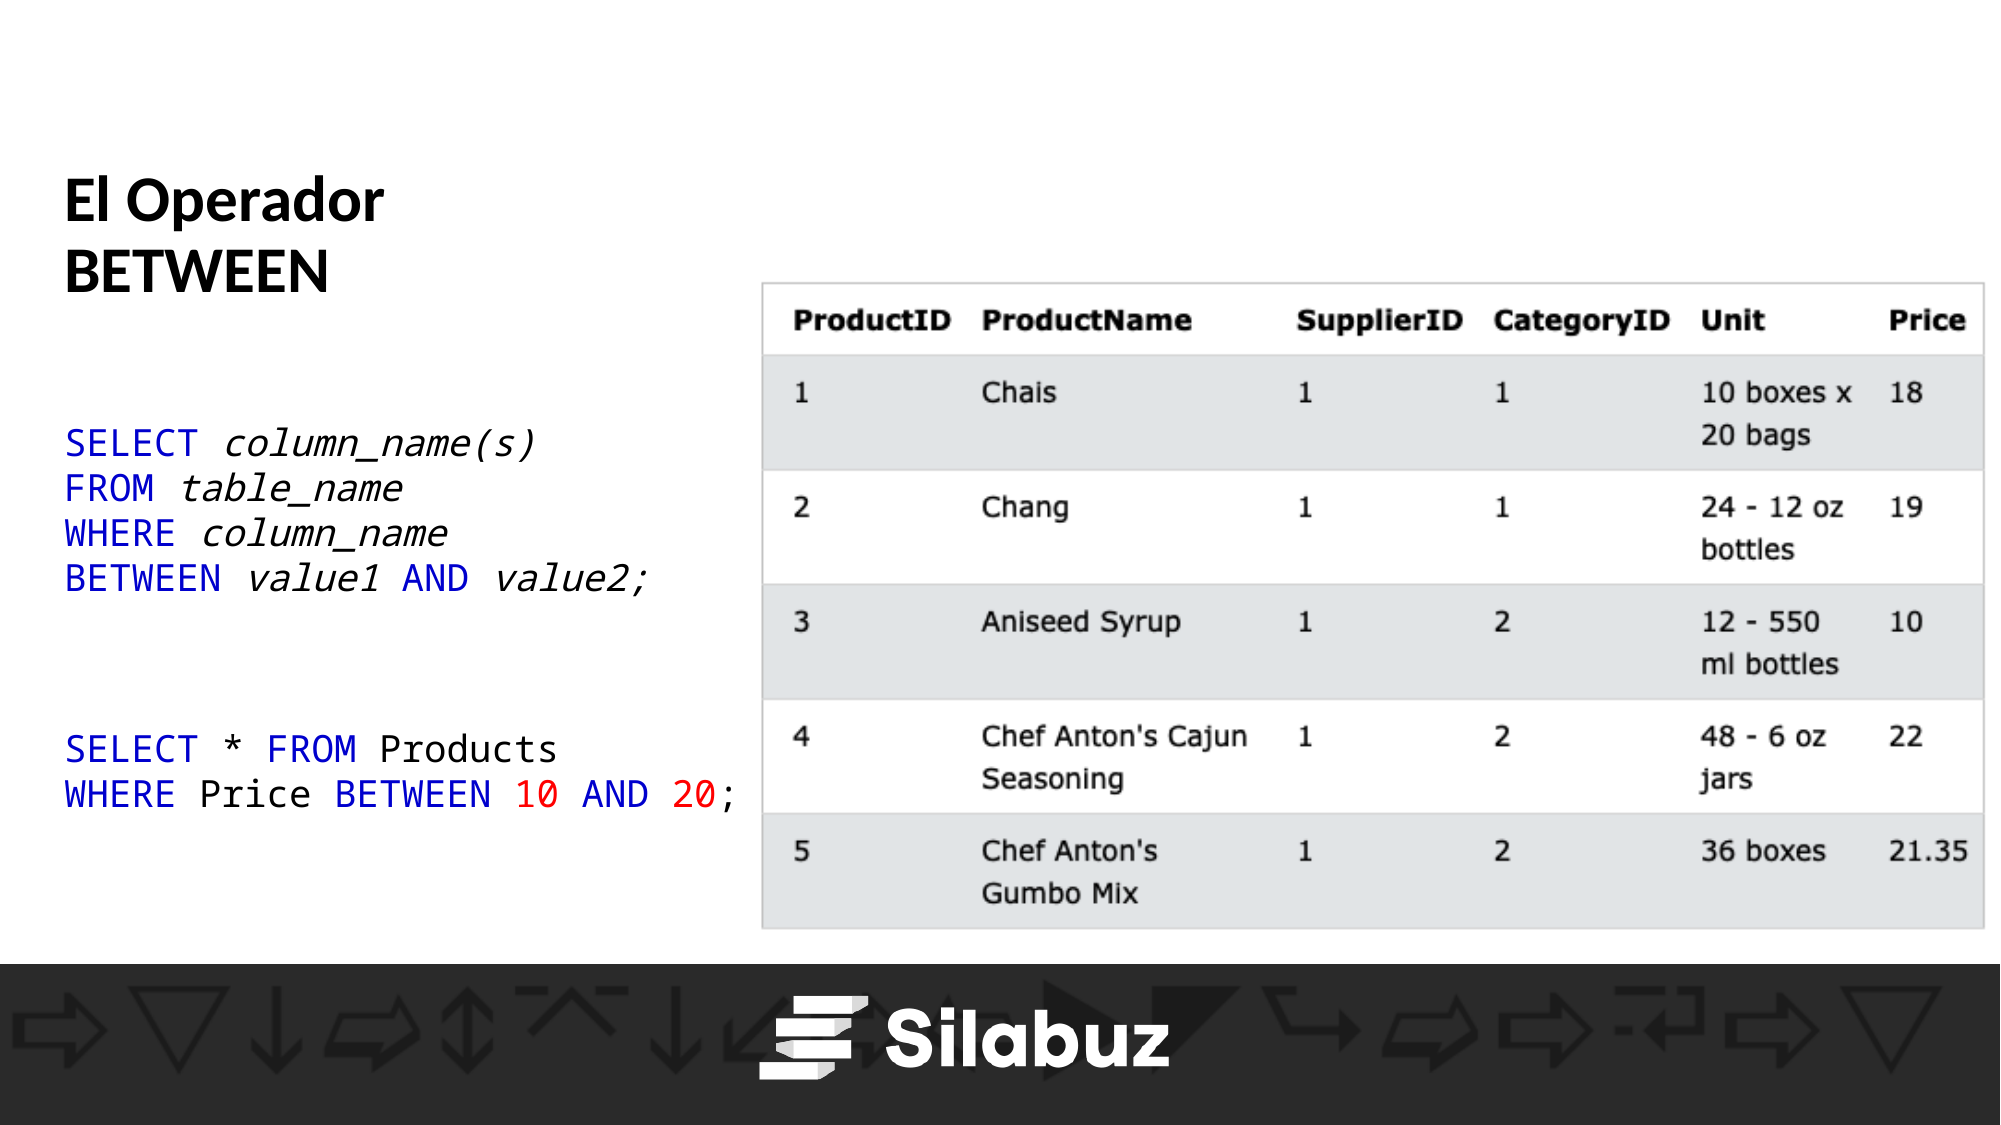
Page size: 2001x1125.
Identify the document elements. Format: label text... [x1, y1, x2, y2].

picture [748, 266, 2000, 950]
picture [0, 964, 2000, 1125]
text_box SELECT * FROM Products WHERE Price BETWEEN 10 AND 20; [49, 717, 743, 823]
title El Operador BETWEEN [49, 157, 489, 314]
text_box SELECT column_name(s) FROM table_name WHERE column_name BETWEEN value1 AND value2; [49, 410, 743, 606]
